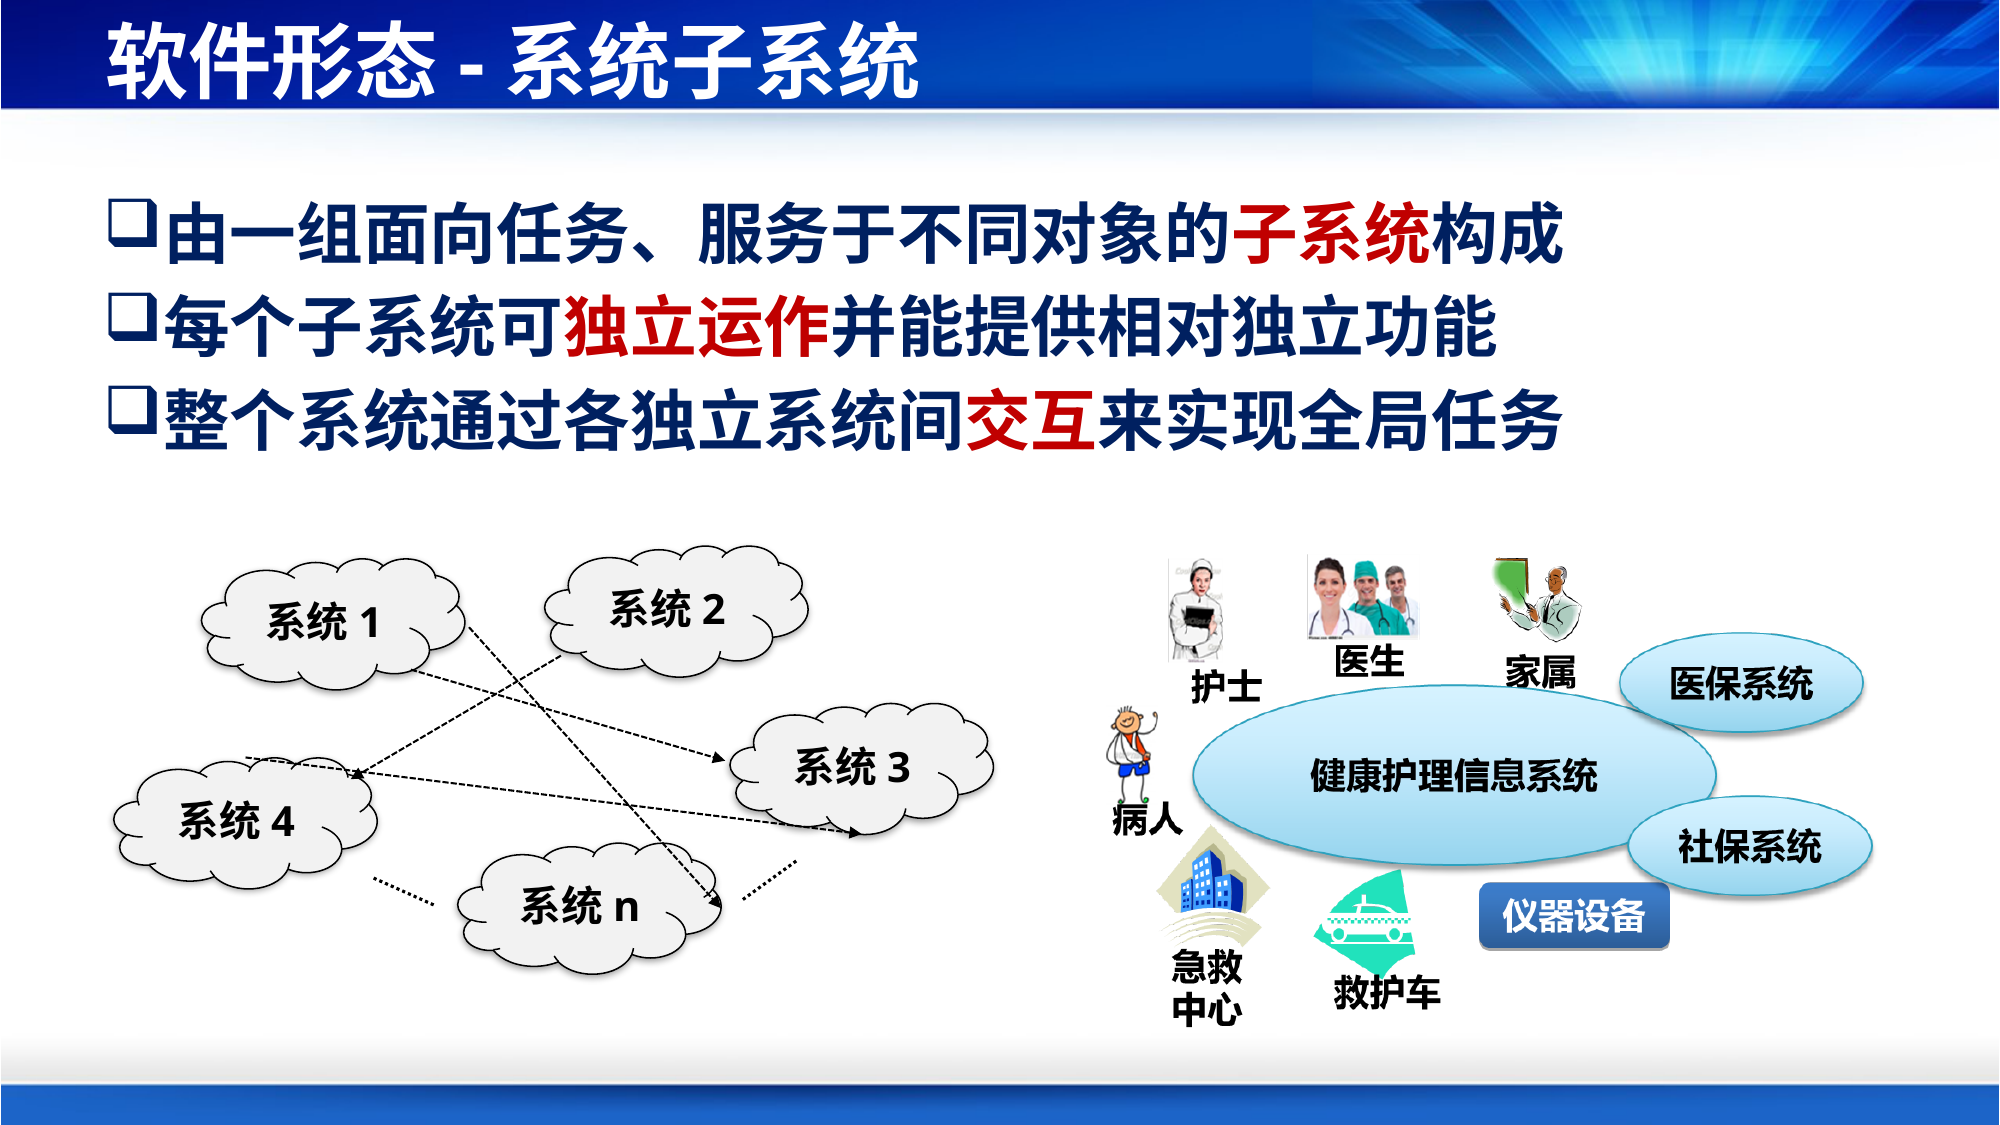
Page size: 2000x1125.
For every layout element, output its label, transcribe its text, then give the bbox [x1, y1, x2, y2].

picture [1, 0, 1999, 1125]
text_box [113, 545, 1001, 983]
title 软件形态-系统子系统 [90, 1, 1880, 118]
list 由一组面向任务、服务于不同对象的子系统构成 每个子系统可独立运作并能提供相对独立功能 整个系统通过各独立系统间交互来实现全局任务 [88, 184, 1880, 1012]
